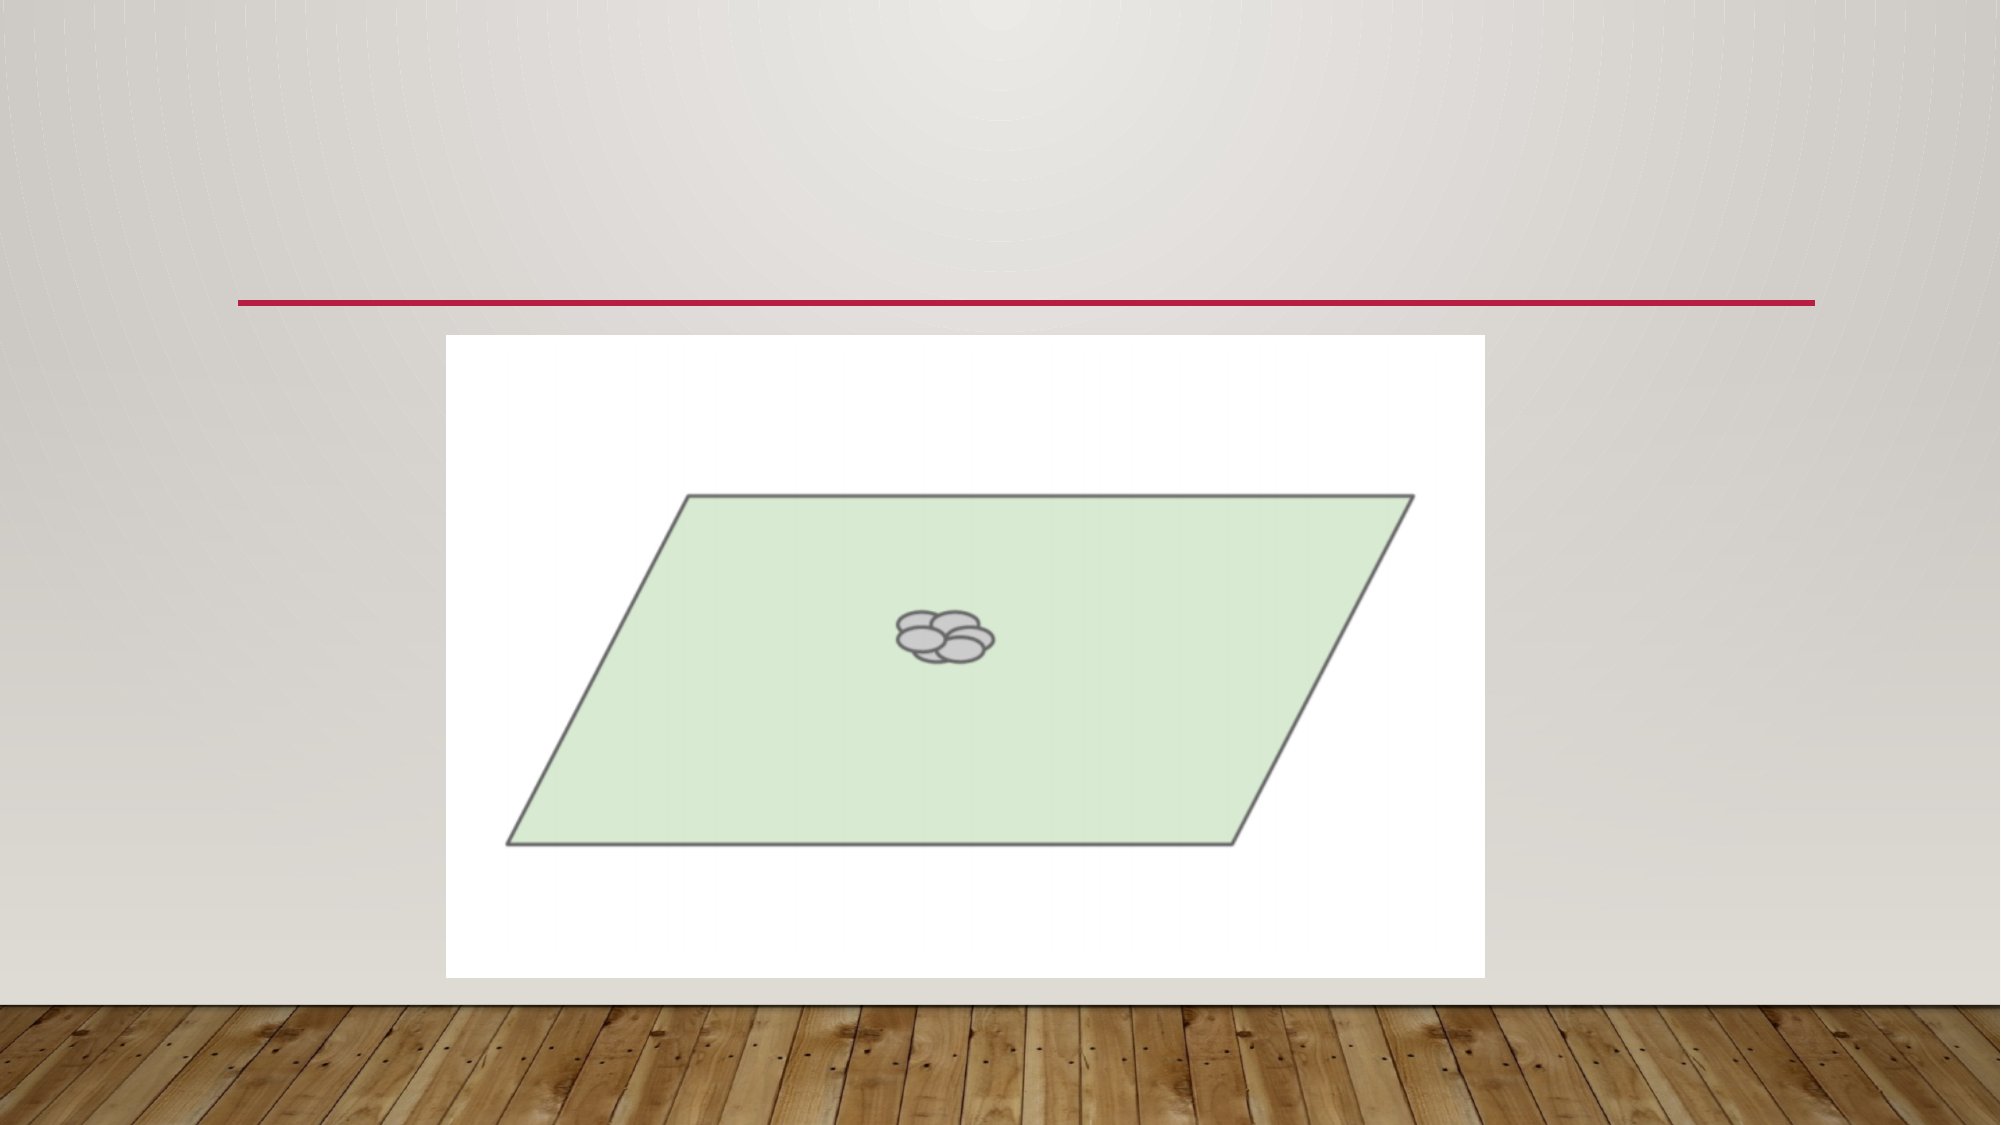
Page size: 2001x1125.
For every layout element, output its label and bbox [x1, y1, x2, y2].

picture [446, 335, 1486, 979]
picture [0, 1005, 2000, 1125]
